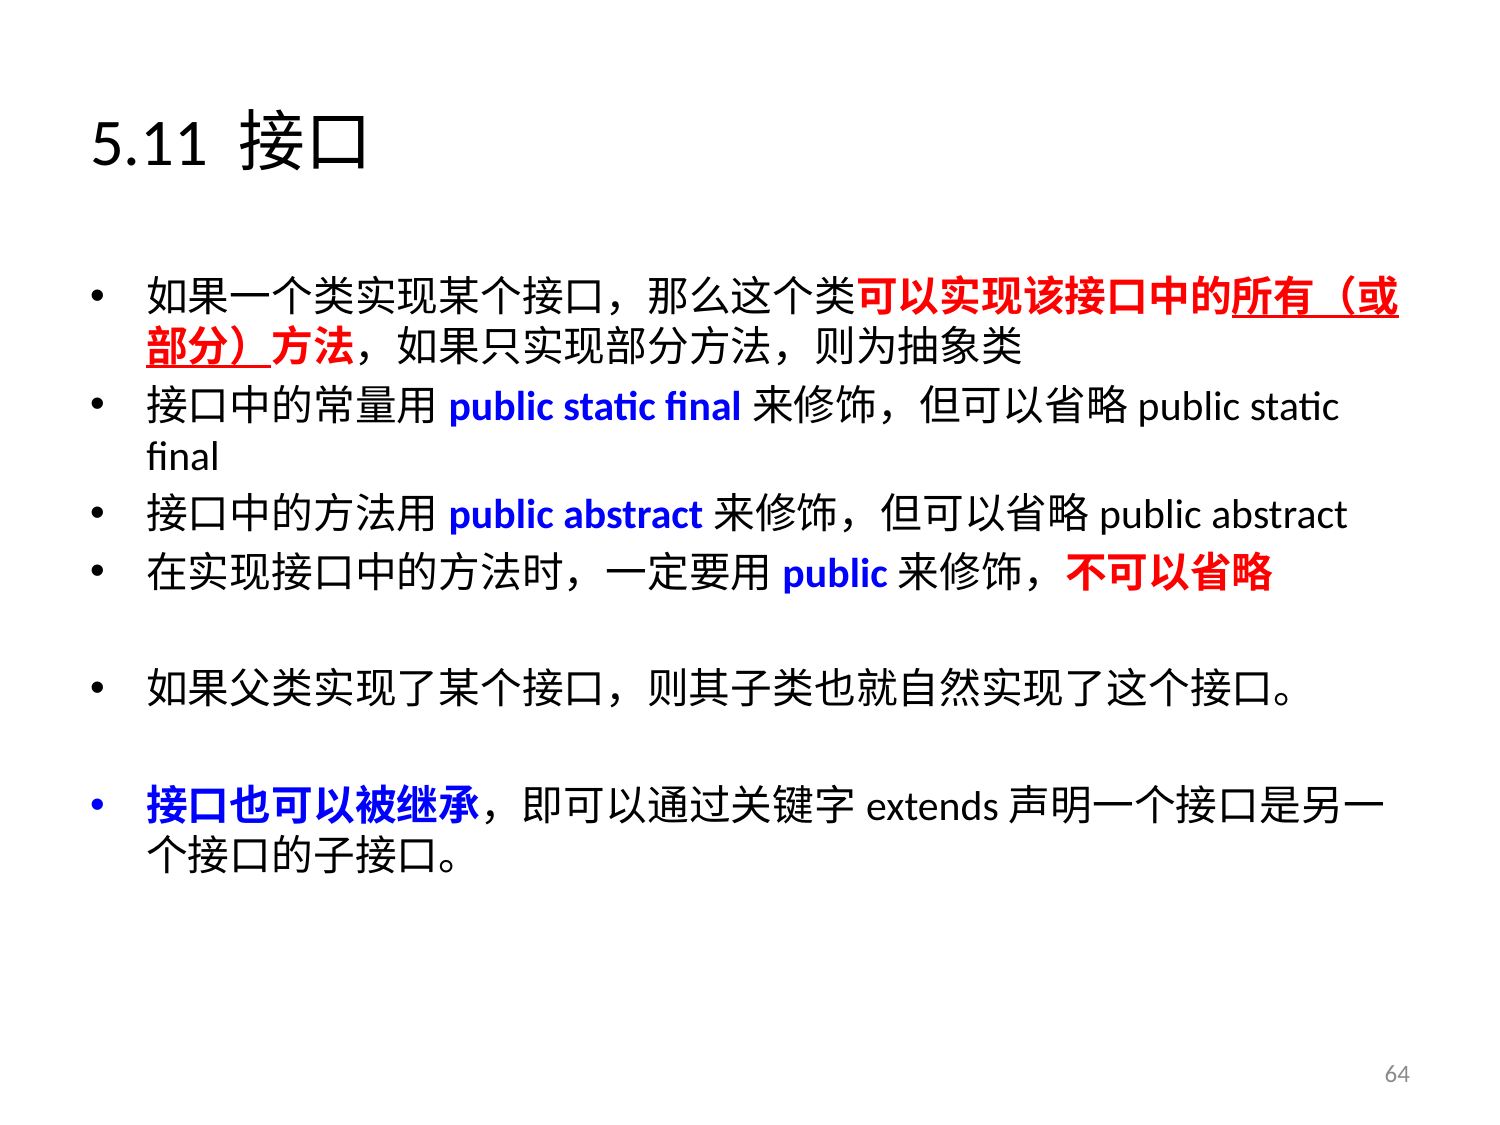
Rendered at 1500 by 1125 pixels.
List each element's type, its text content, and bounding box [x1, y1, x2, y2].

slide_number 64 [1074, 1042, 1425, 1103]
title 5.11 接口 [75, 45, 1425, 233]
list 如果一个类实现某个接口，那么这个类可以实现该接口中的所有（或部分）方法，如果只实现部分方法，则为抽象类 接口中的常量用public static final来修饰，但可以省略public static final 接口中的方法用public abstract来修饰，但可以省略public abstract 在实现接口中的方法时，一定要用public来修饰，不可以省略 如果父类实现了某个接口，则其子类也就自然实现了这个接口。 接口也可以被继承，即可以通过关键字extends声明一个接口是另一个接口的子接口。 [75, 262, 1425, 1005]
